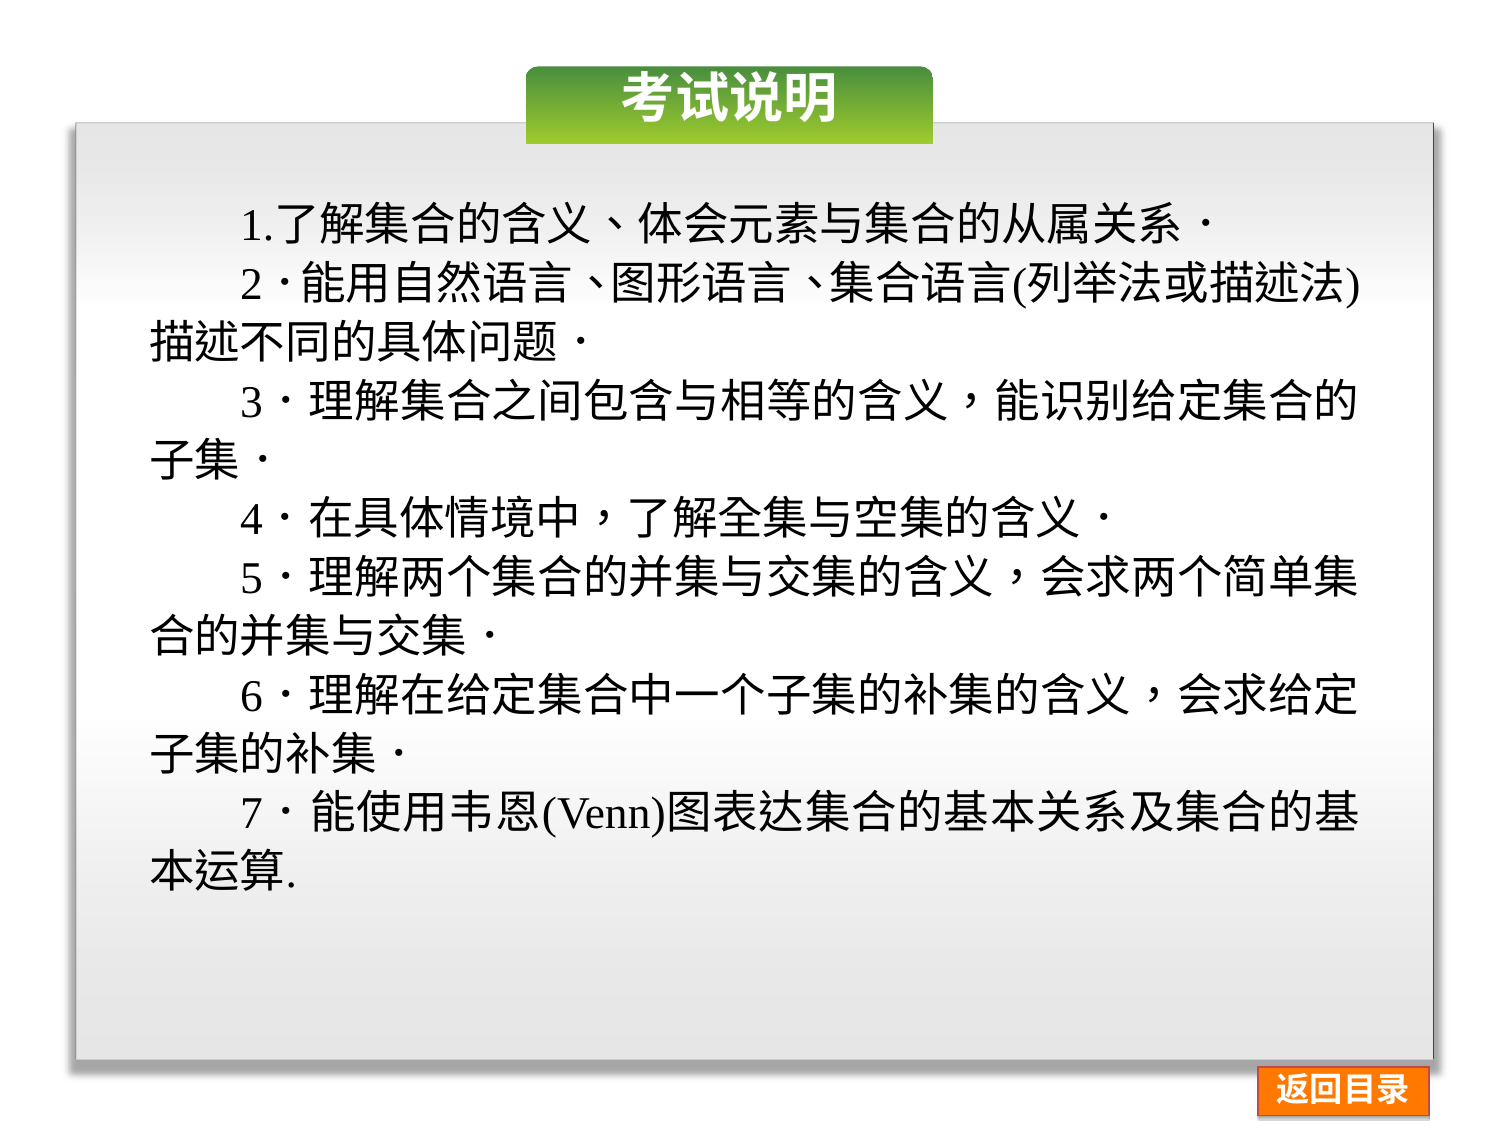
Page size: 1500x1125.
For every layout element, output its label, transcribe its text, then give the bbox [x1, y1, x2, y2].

text_box 考试说明 [525, 66, 934, 111]
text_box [148, 194, 1360, 1032]
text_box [0, 113, 1500, 1125]
